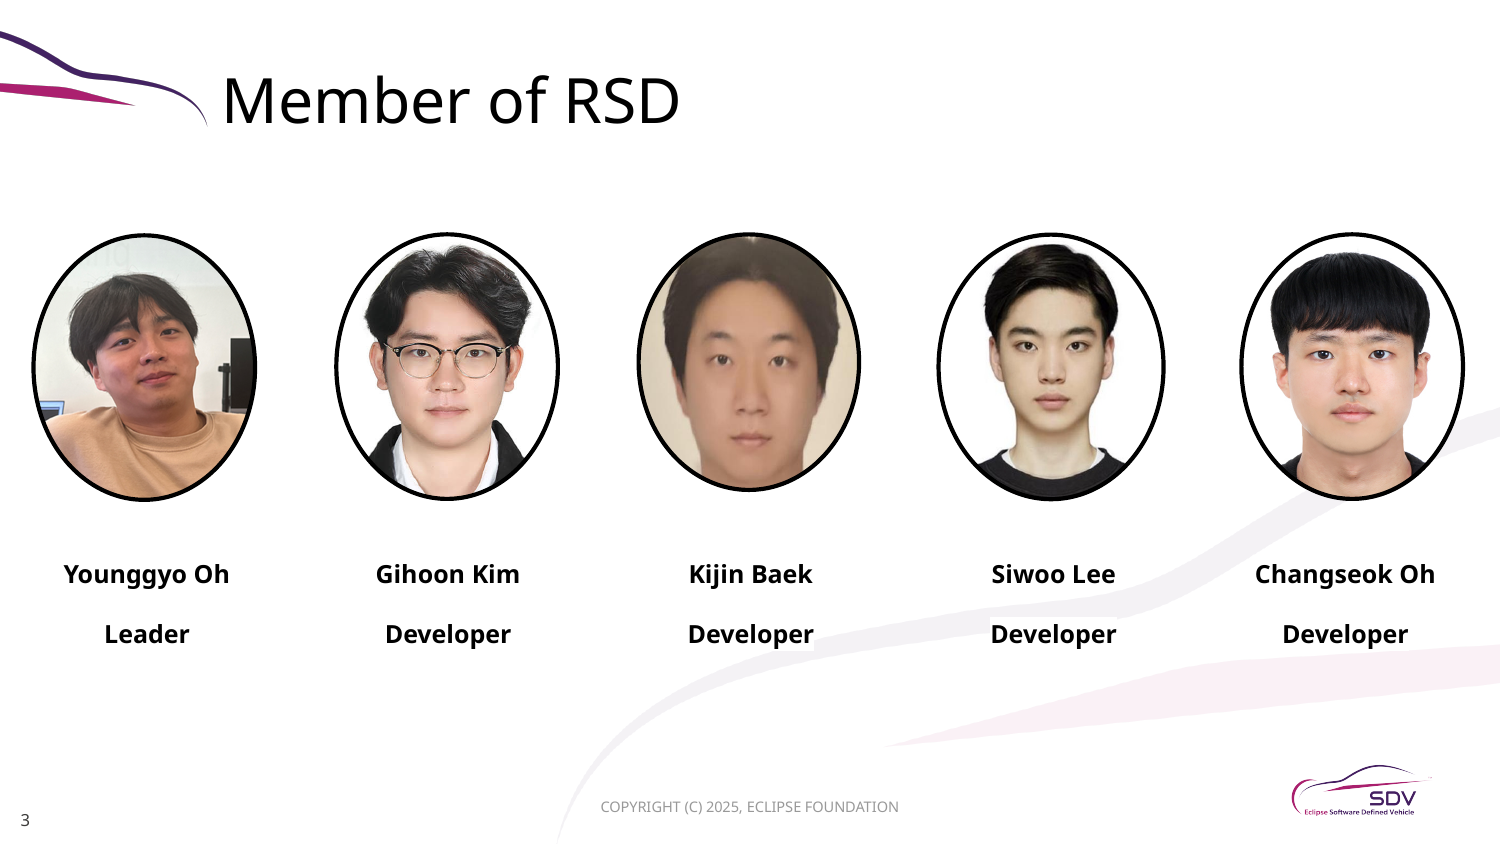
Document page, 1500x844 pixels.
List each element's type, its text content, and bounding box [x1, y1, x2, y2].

text_box Changseok Oh Developer [1225, 498, 1464, 668]
picture [1286, 764, 1453, 816]
text_box [334, 232, 560, 498]
text_box Kijin Baek Developer [639, 498, 861, 668]
text_box [936, 232, 1166, 502]
text_box [636, 232, 862, 493]
text_box [1239, 232, 1466, 498]
text_box Gihoon Kim Developer [336, 498, 558, 668]
picture [0, 25, 208, 127]
text_box Siwoo Lee Developer [941, 498, 1164, 668]
text_box [31, 233, 258, 502]
text_box Younggyo Oh Leader [35, 498, 257, 668]
title Member of RSD [212, 46, 1320, 127]
